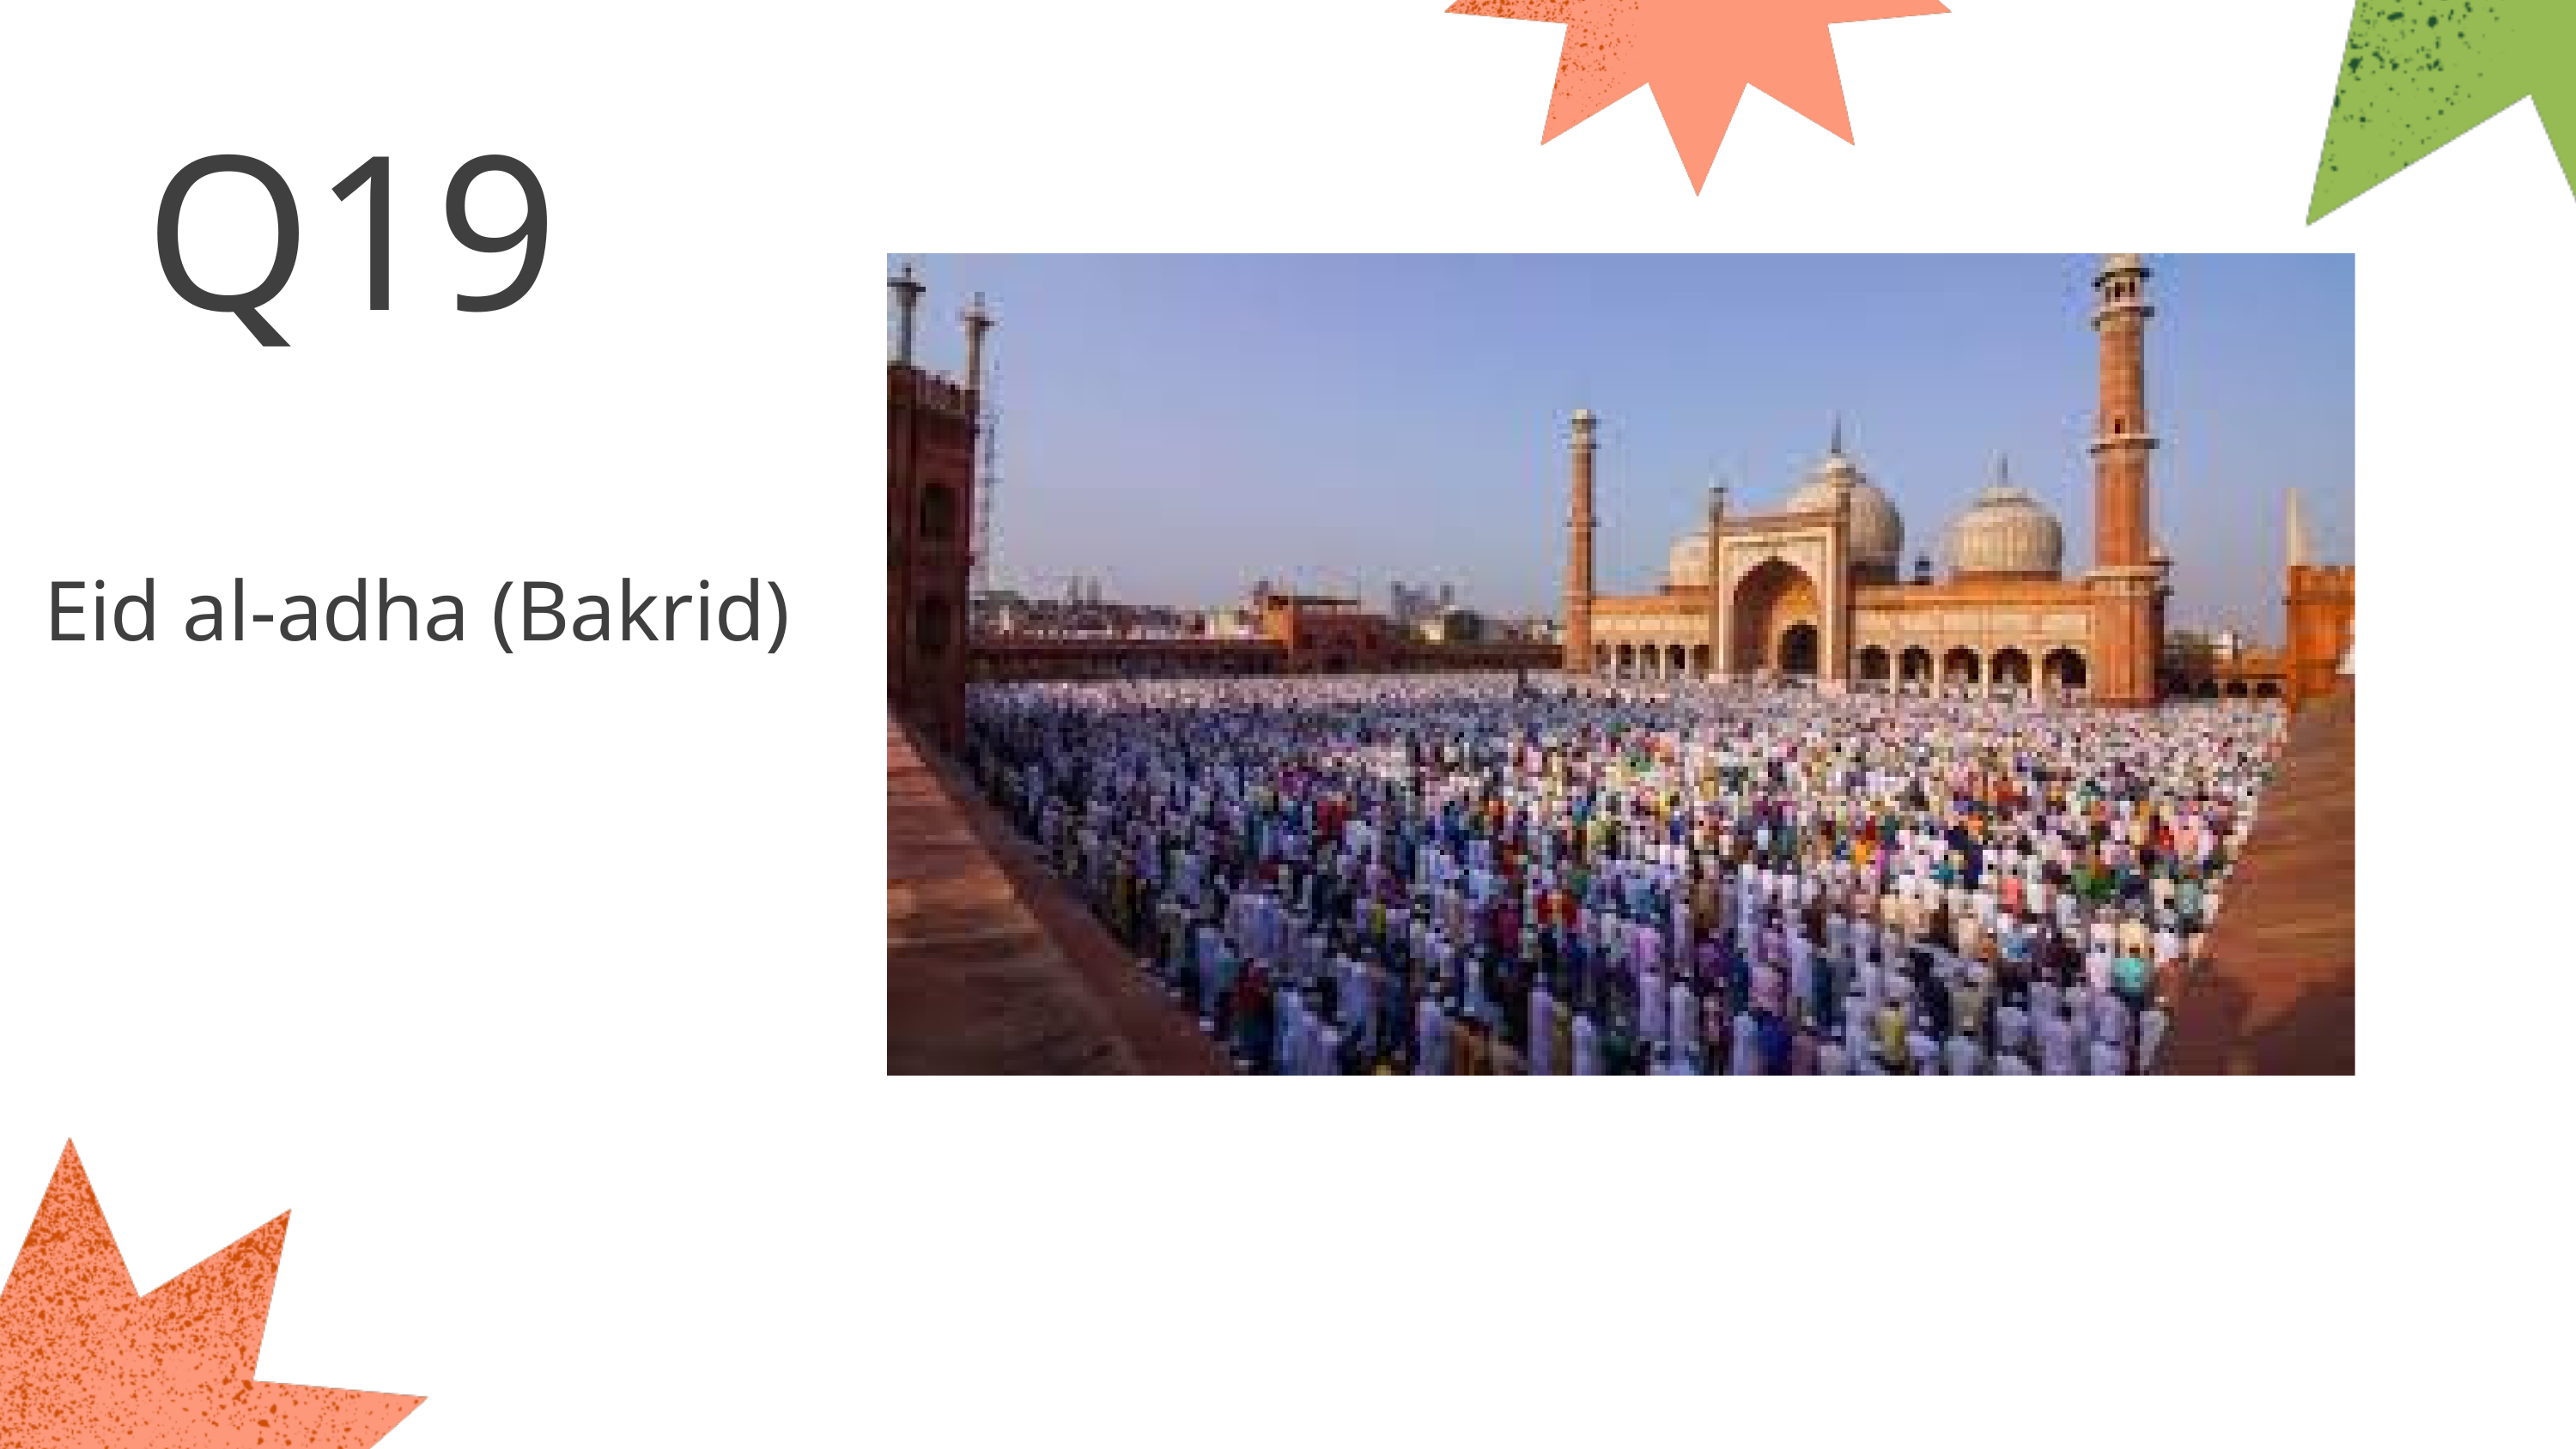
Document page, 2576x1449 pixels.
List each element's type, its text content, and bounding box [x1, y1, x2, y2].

text_box [2105, 0, 2576, 333]
text_box [887, 253, 2355, 1076]
text_box Eid al-adha (Bakrid) [44, 558, 887, 658]
text_box [1444, 0, 1952, 197]
text_box Q19 [144, 94, 1119, 353]
text_box [0, 1137, 428, 1449]
